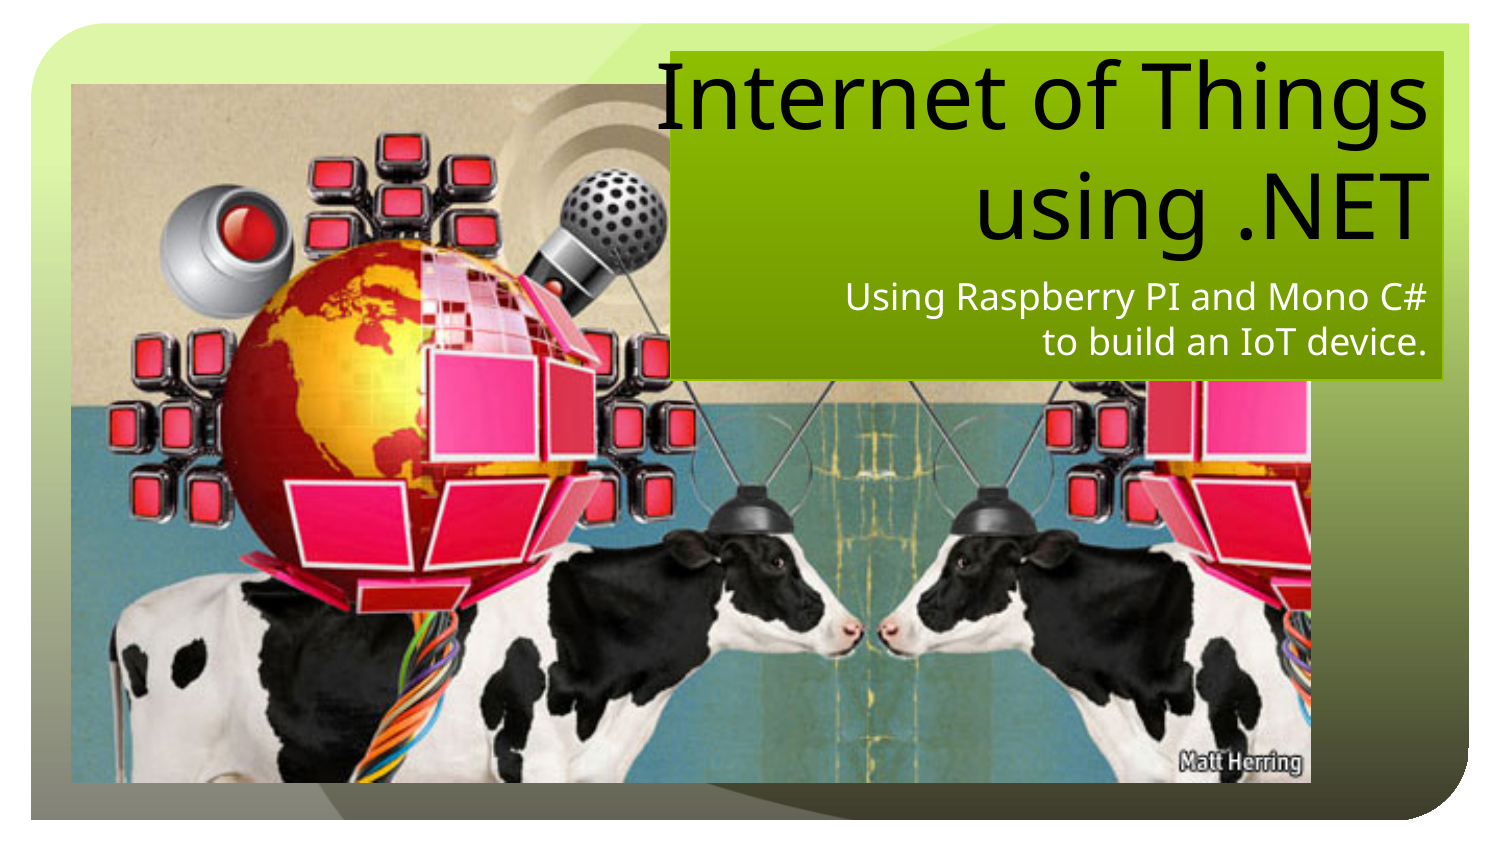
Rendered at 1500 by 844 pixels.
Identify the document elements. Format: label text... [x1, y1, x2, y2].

subtitle Using Raspberry PI and Mono C# to build an IoT device. [1312, 265, 1443, 380]
text_box [670, 51, 1444, 84]
title Internet of Things using .NET [1312, 84, 1447, 266]
picture [25, 23, 1474, 821]
